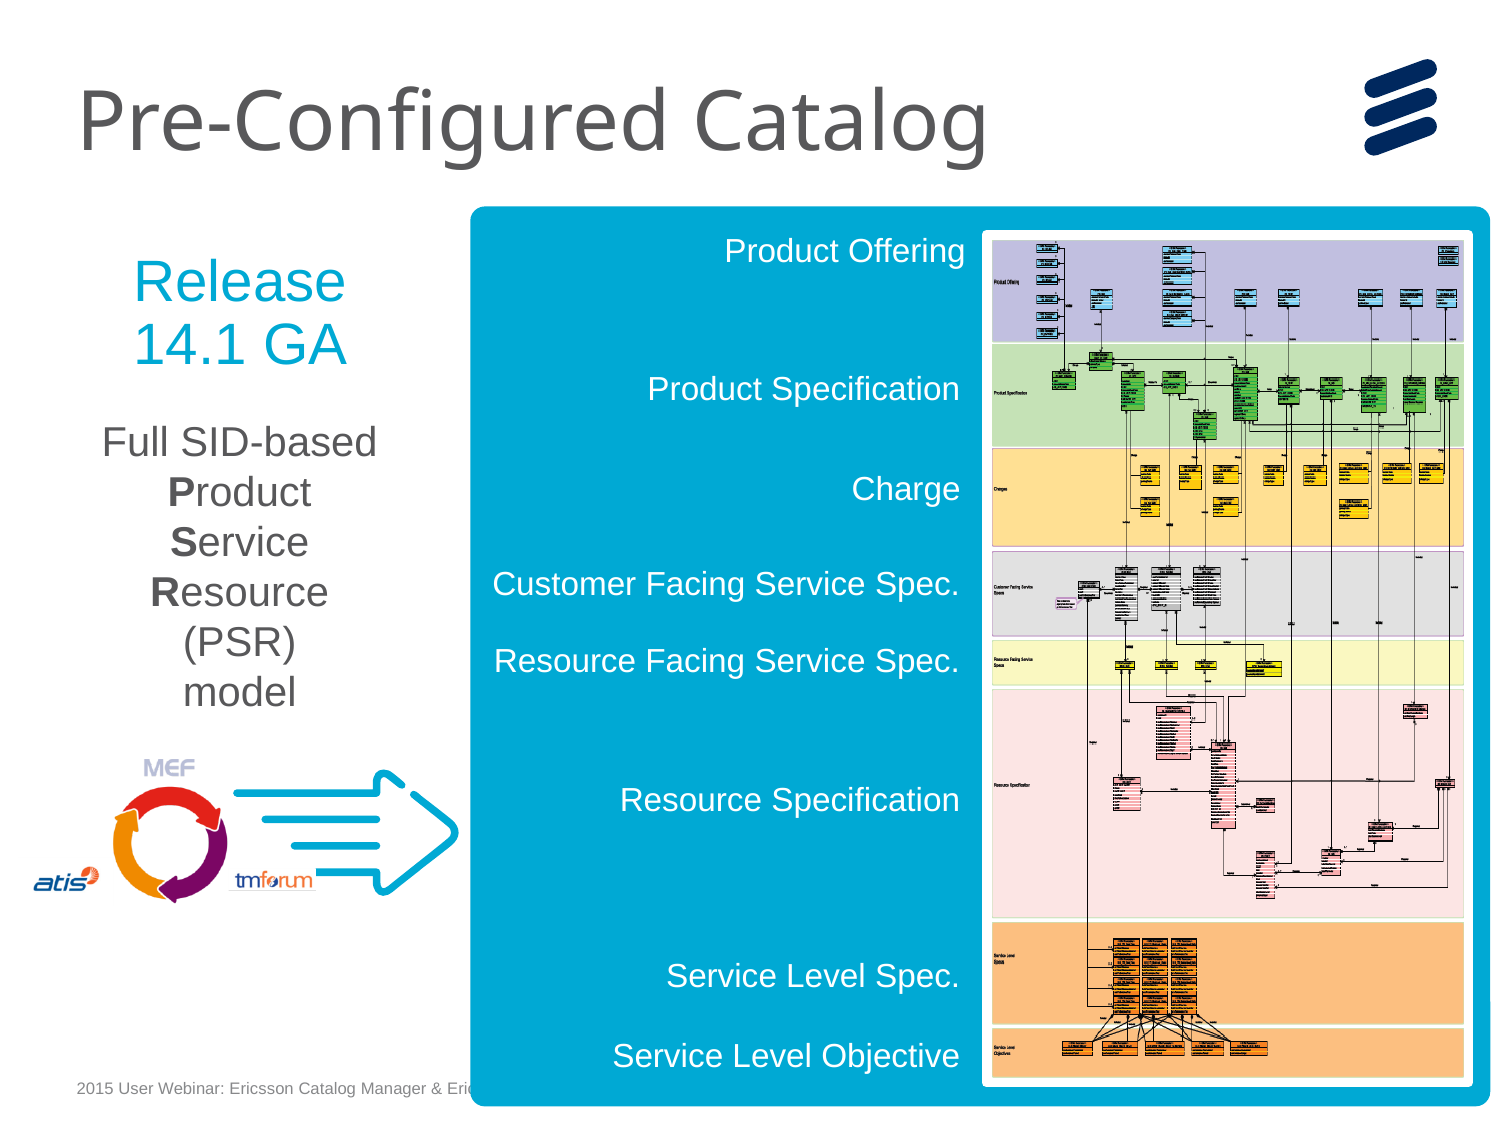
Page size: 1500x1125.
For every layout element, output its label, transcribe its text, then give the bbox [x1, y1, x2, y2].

picture [986, 234, 1469, 1085]
text_box Release 14.1 GA [48, 241, 433, 387]
text_box Charge [592, 460, 976, 515]
text_box Service Level Objective [592, 1027, 976, 1082]
text_box Customer Facing Service Spec. [470, 554, 976, 610]
text_box [321, 790, 459, 896]
title Pre-Configured Catalog [64, 39, 1422, 218]
text_box [321, 769, 406, 797]
text_box Service Level Spec. [592, 946, 976, 1002]
text_box Product Specification [592, 360, 976, 415]
picture [17, 759, 317, 906]
list Full SID-based Product Service Resource (PSR) model [47, 414, 433, 574]
text_box [470, 206, 1491, 1107]
text_box Product Offering [597, 221, 981, 277]
text_box Resource Facing Service Spec. [470, 631, 976, 687]
text_box Resource Specification [592, 770, 976, 826]
